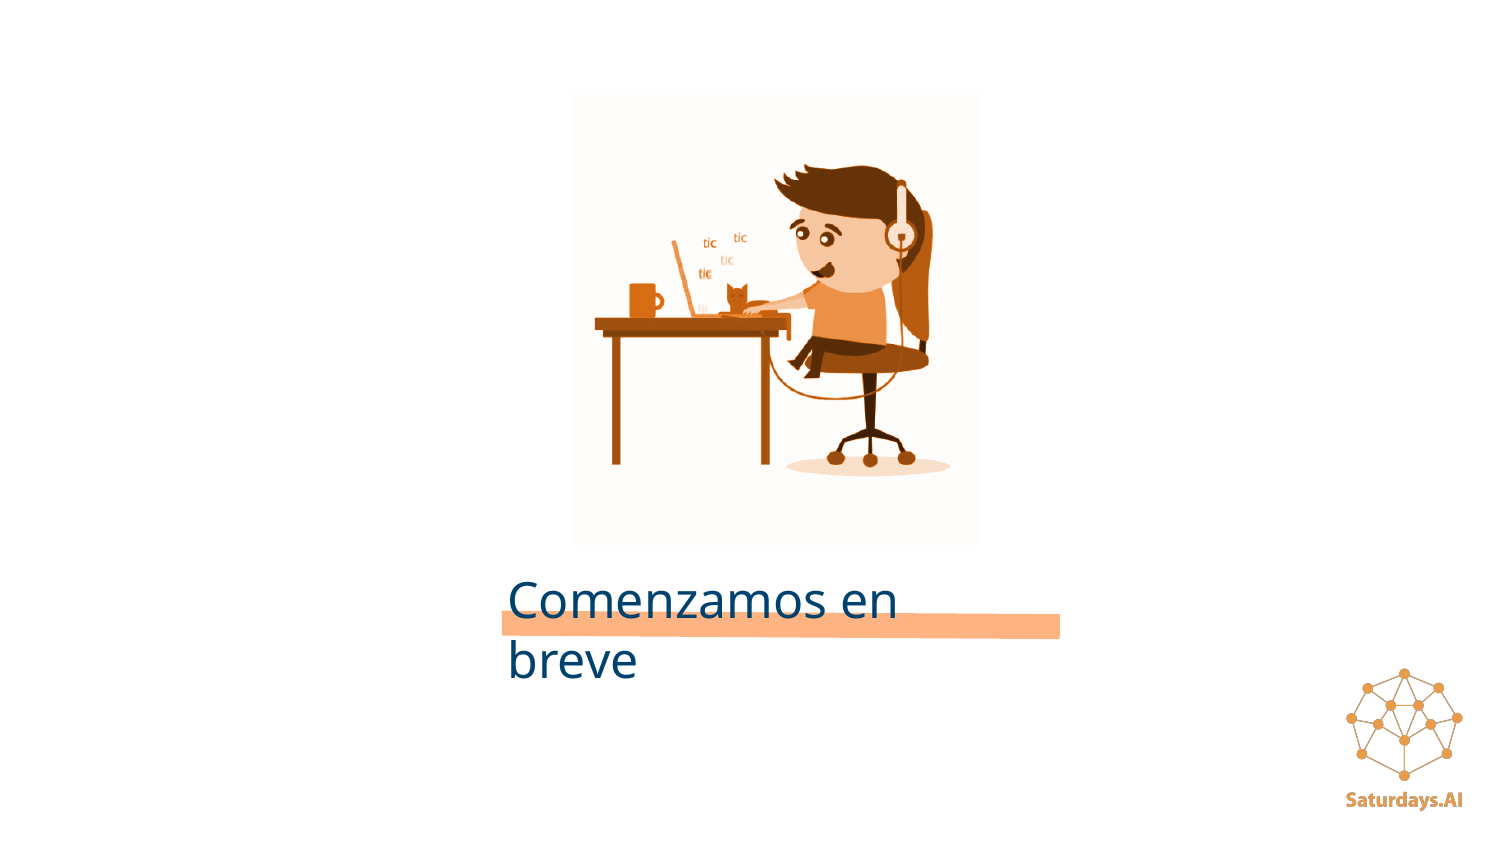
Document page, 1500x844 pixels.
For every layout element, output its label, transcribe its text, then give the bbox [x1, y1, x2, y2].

picture [1332, 657, 1474, 819]
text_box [501, 622, 1061, 627]
text_box Comenzamos en breve [504, 565, 1045, 621]
picture [570, 90, 979, 546]
